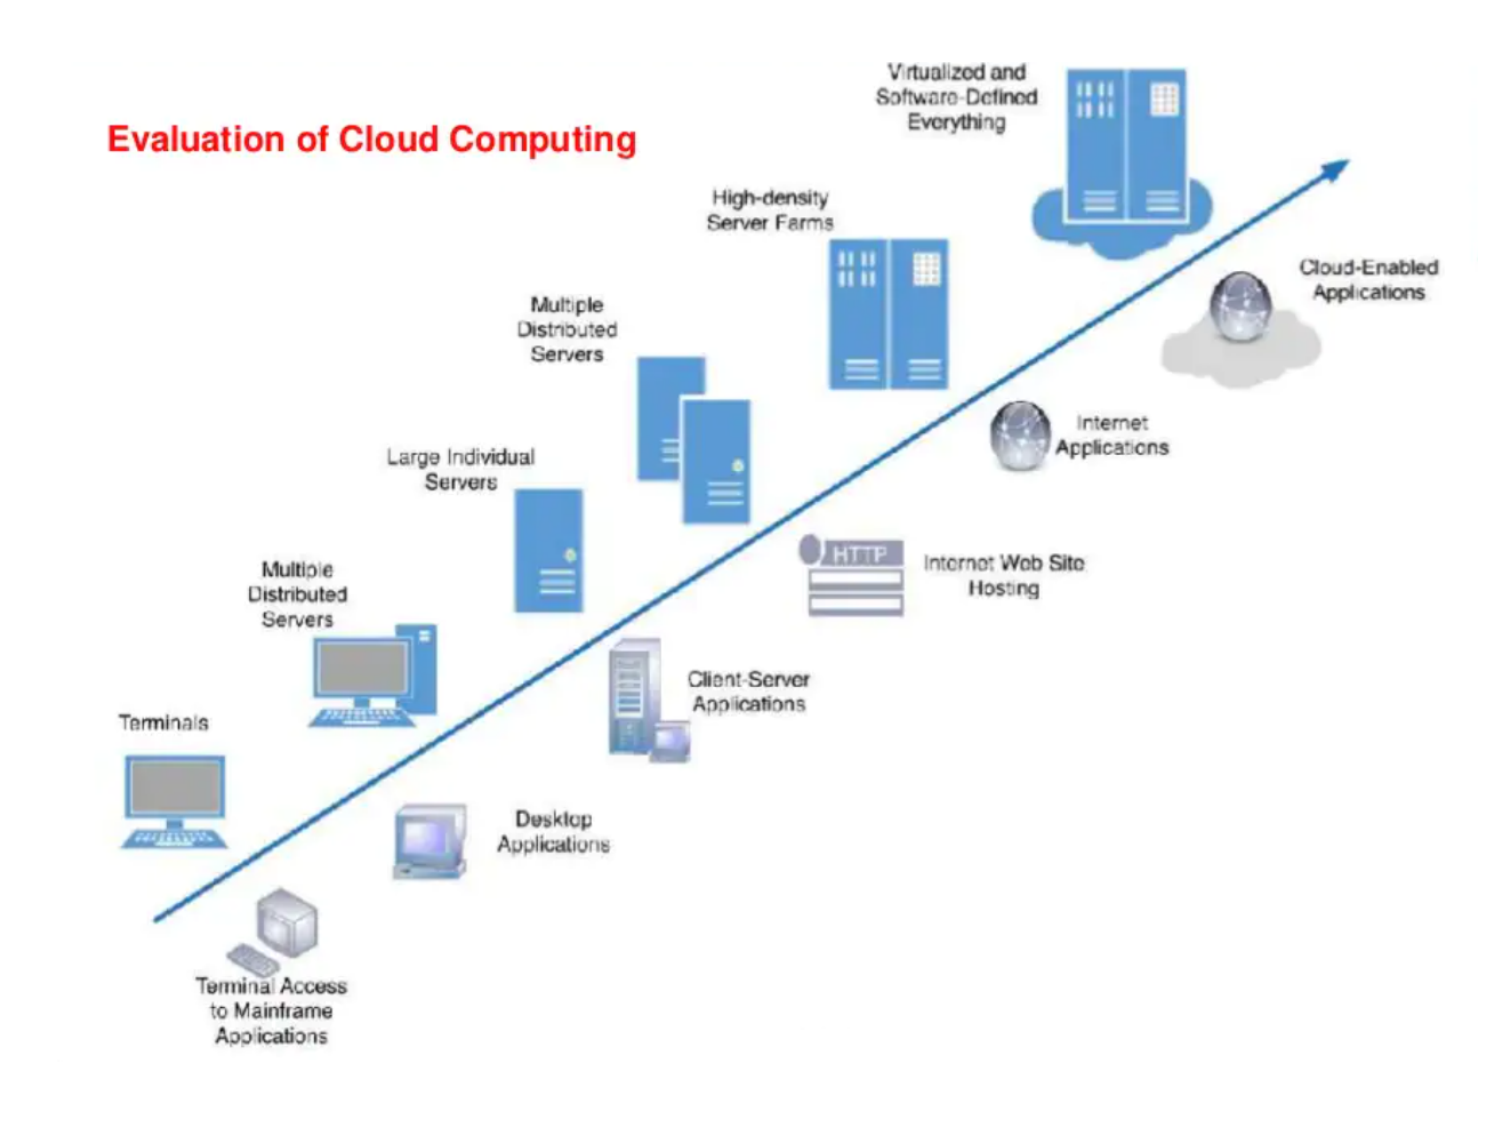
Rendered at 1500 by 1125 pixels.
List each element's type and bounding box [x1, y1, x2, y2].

picture [22, 62, 1478, 1063]
